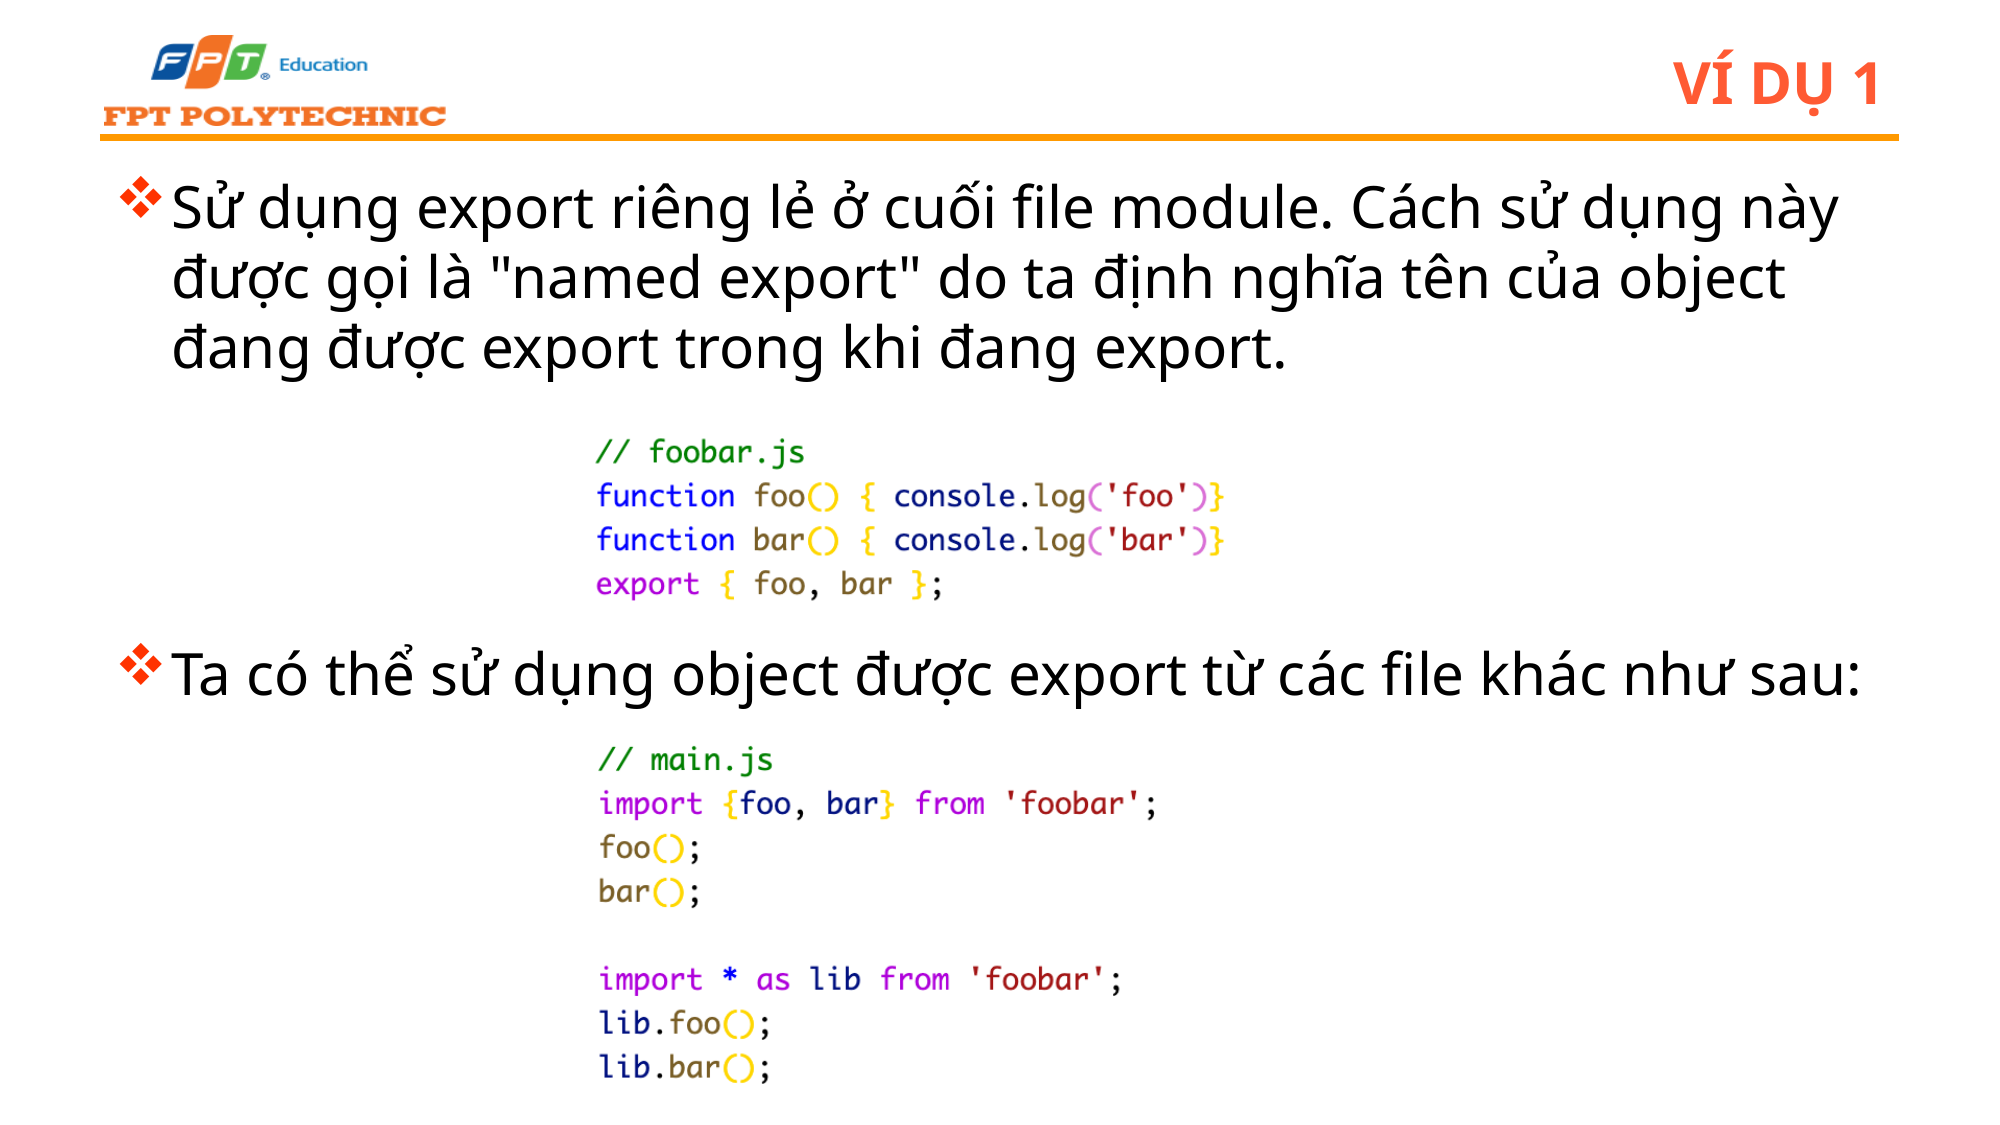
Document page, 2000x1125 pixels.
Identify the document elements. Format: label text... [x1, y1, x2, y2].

picture [586, 429, 1248, 614]
picture [104, 35, 450, 126]
title Ví dụ 1 [449, 45, 1900, 126]
picture [592, 724, 1298, 1109]
list Sử dụng export riêng lẻ ở cuối file module. Cách sử dụng này được gọi là "named export" do ta định nghĩa tên của object đang được export trong khi đang export. Ta có thể sử dụng object được export từ các file khác như sau: [99, 162, 1900, 1005]
